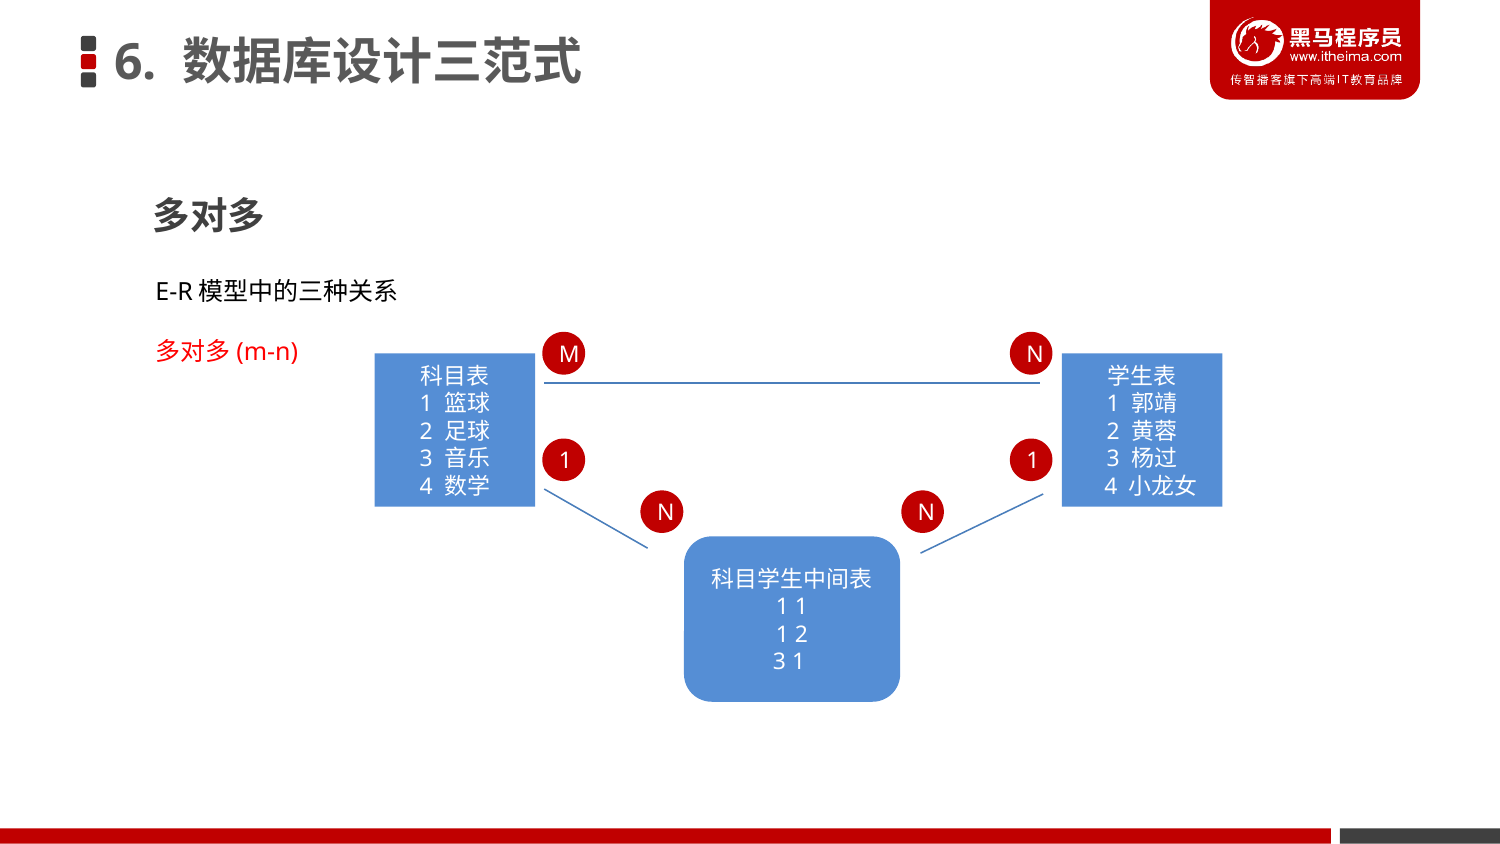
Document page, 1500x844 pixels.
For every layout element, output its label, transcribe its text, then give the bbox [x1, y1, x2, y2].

text_box 科目表 1 篮球 2 足球 3 音乐 4 数学 [373, 351, 537, 509]
text_box 科目学生中间表 1 1 1 2 3 1 [681, 534, 903, 704]
text_box N [653, 495, 679, 528]
text_box 学生表 1 郭靖 2 黄蓉 3 杨过 4 小龙女 [1060, 351, 1224, 509]
picture [1212, 8, 1421, 94]
text_box 6. 数据库设计三范式 [103, 0, 987, 130]
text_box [920, 493, 1044, 554]
text_box 1 [1015, 443, 1048, 476]
text_box 多对多 [138, 161, 715, 245]
text_box E-R模型中的三种关系 多对多(m-n) [140, 268, 414, 373]
text_box 1 [547, 443, 580, 476]
text_box N [1015, 336, 1048, 370]
text_box N [906, 497, 916, 526]
text_box M [547, 336, 580, 370]
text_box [543, 488, 648, 549]
